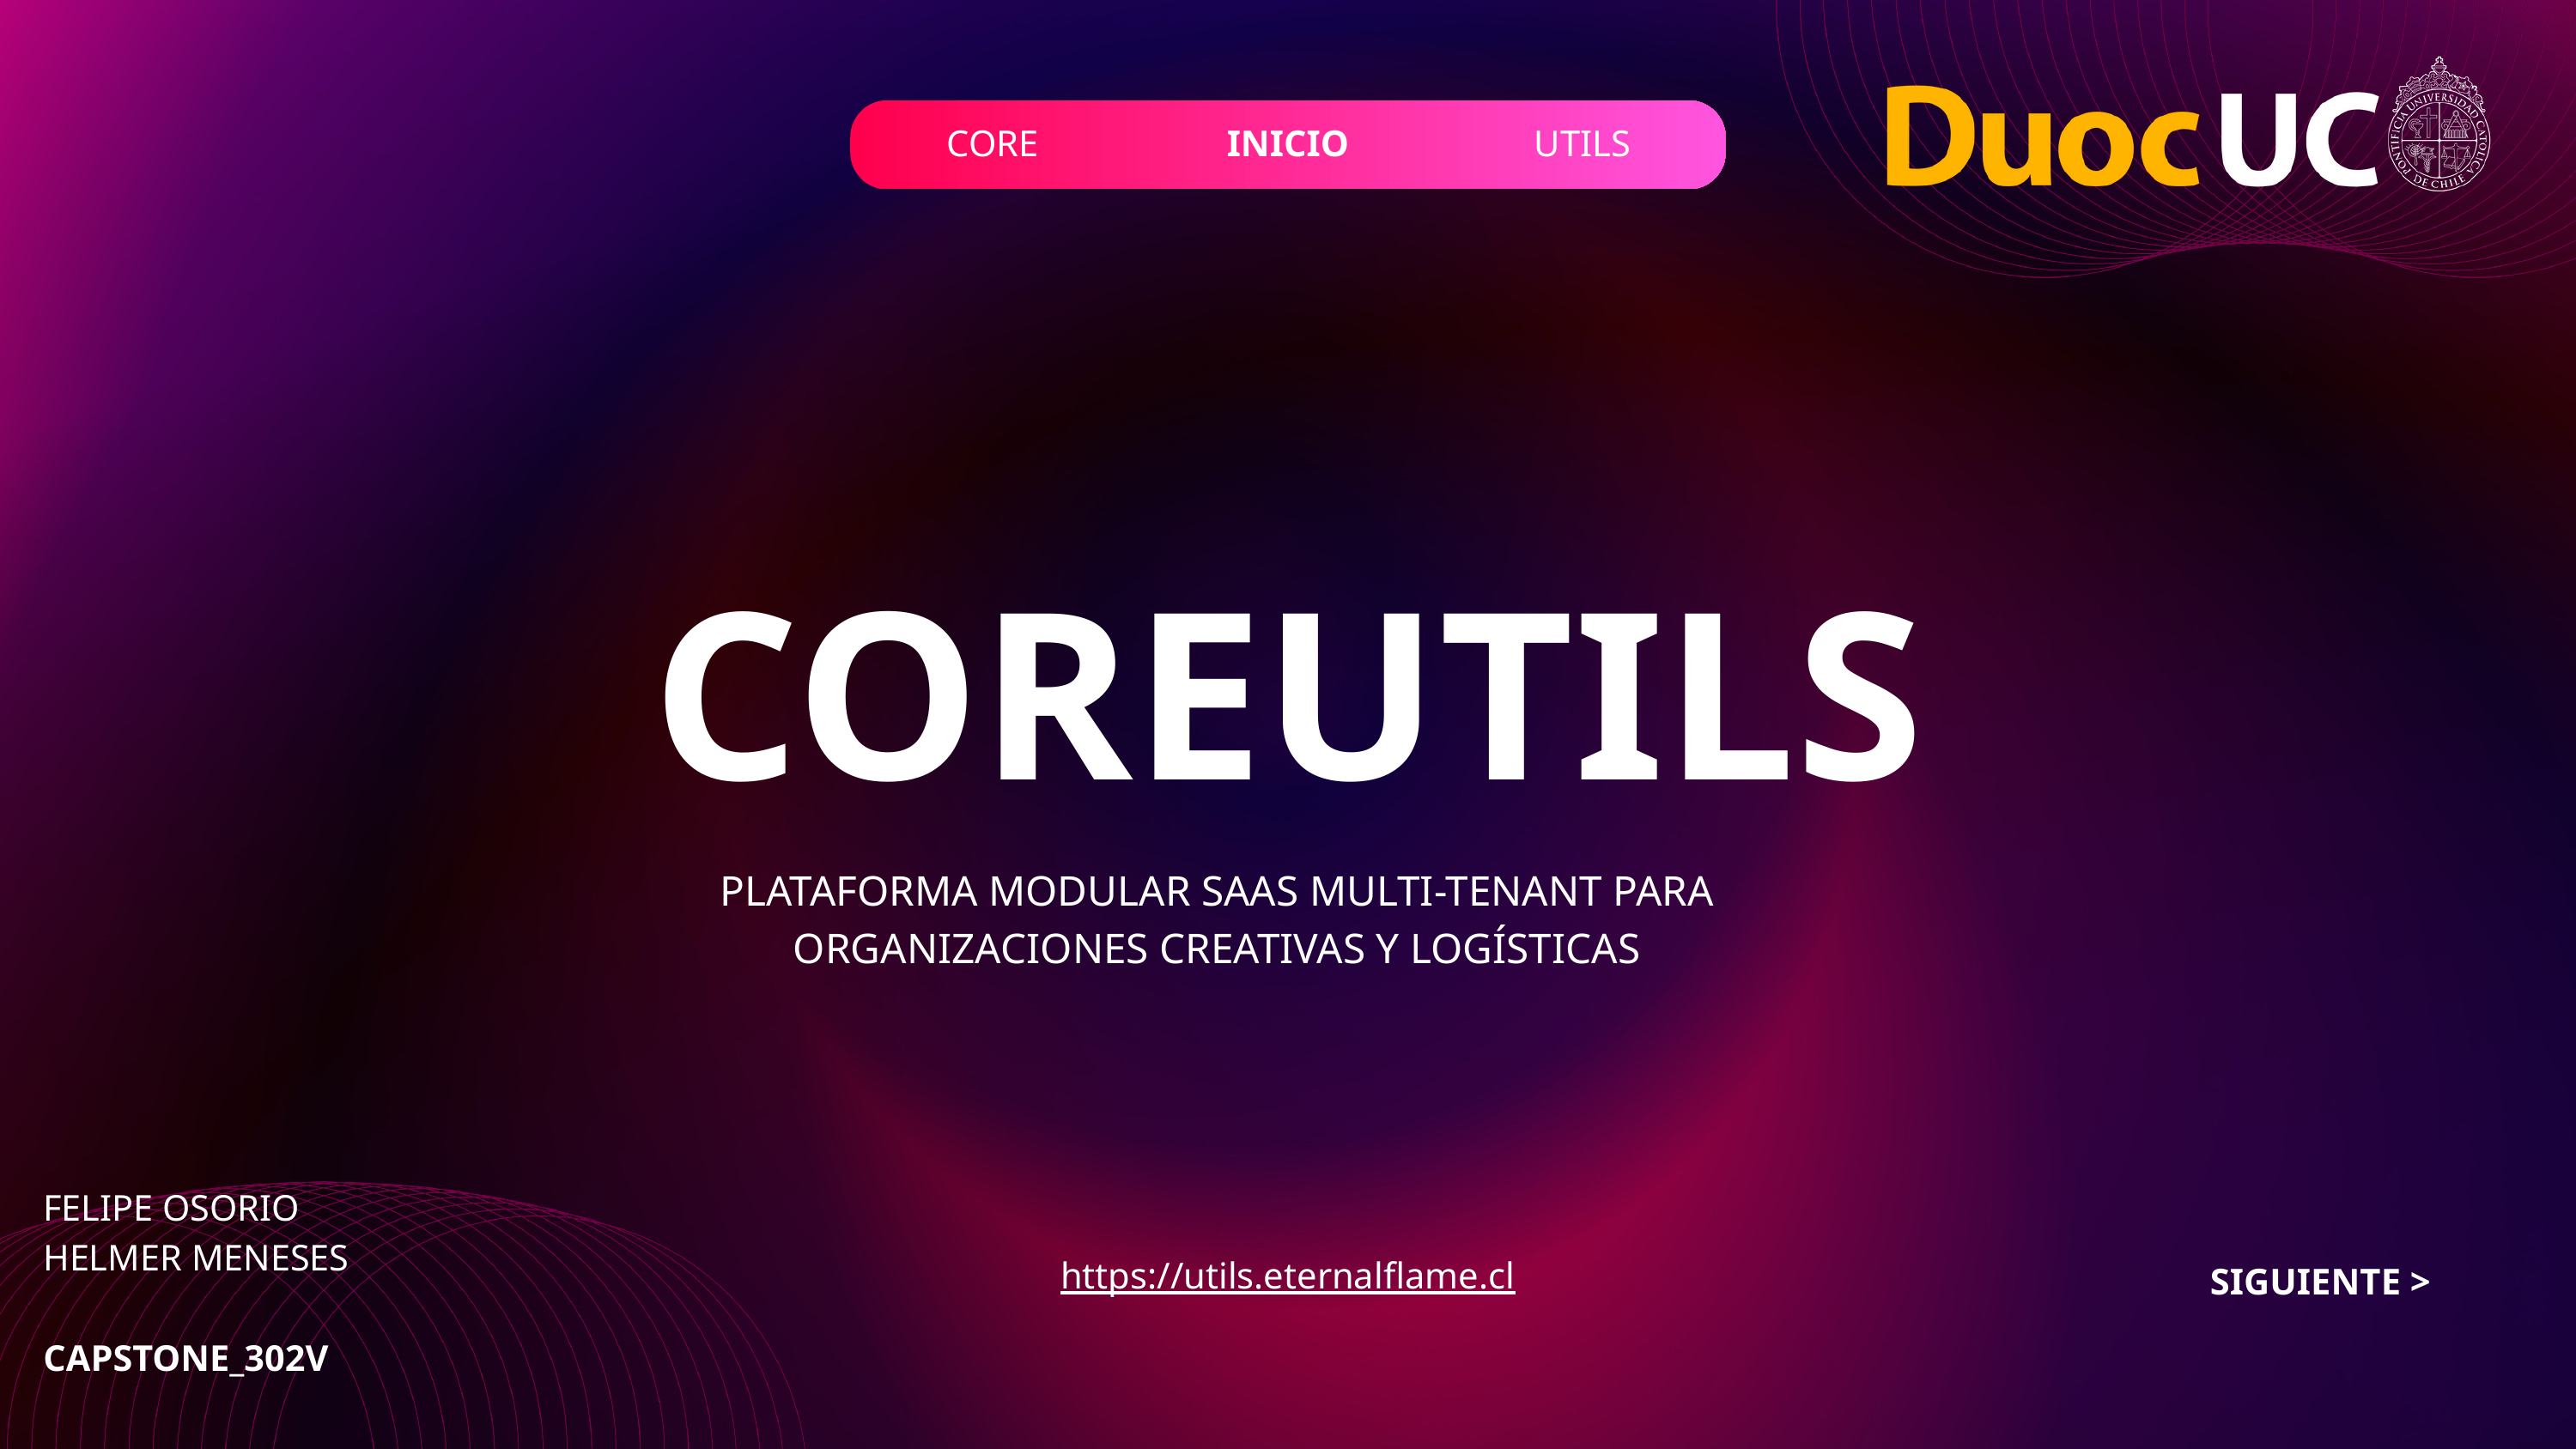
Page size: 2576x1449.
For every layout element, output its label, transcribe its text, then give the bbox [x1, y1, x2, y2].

text_box PLATAFORMA MODULAR SAAS MULTI-TENANT PARA ORGANIZACIONES CREATIVAS Y LOGÍSTICAS [617, 857, 1817, 972]
text_box FELIPE OSORIO HELMER MENESES CAPSTONE_302V [43, 1179, 370, 1379]
text_box [1768, 0, 2576, 288]
text_box [0, 1181, 817, 1449]
text_box [1878, 47, 2499, 200]
text_box COREUTILS [324, 500, 2252, 827]
text_box SIGUIENTE > [2178, 1252, 2432, 1302]
text_box [0, 0, 2576, 1449]
text_box https://utils.eternalflame.cl [992, 1252, 1583, 1302]
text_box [849, 100, 1726, 190]
